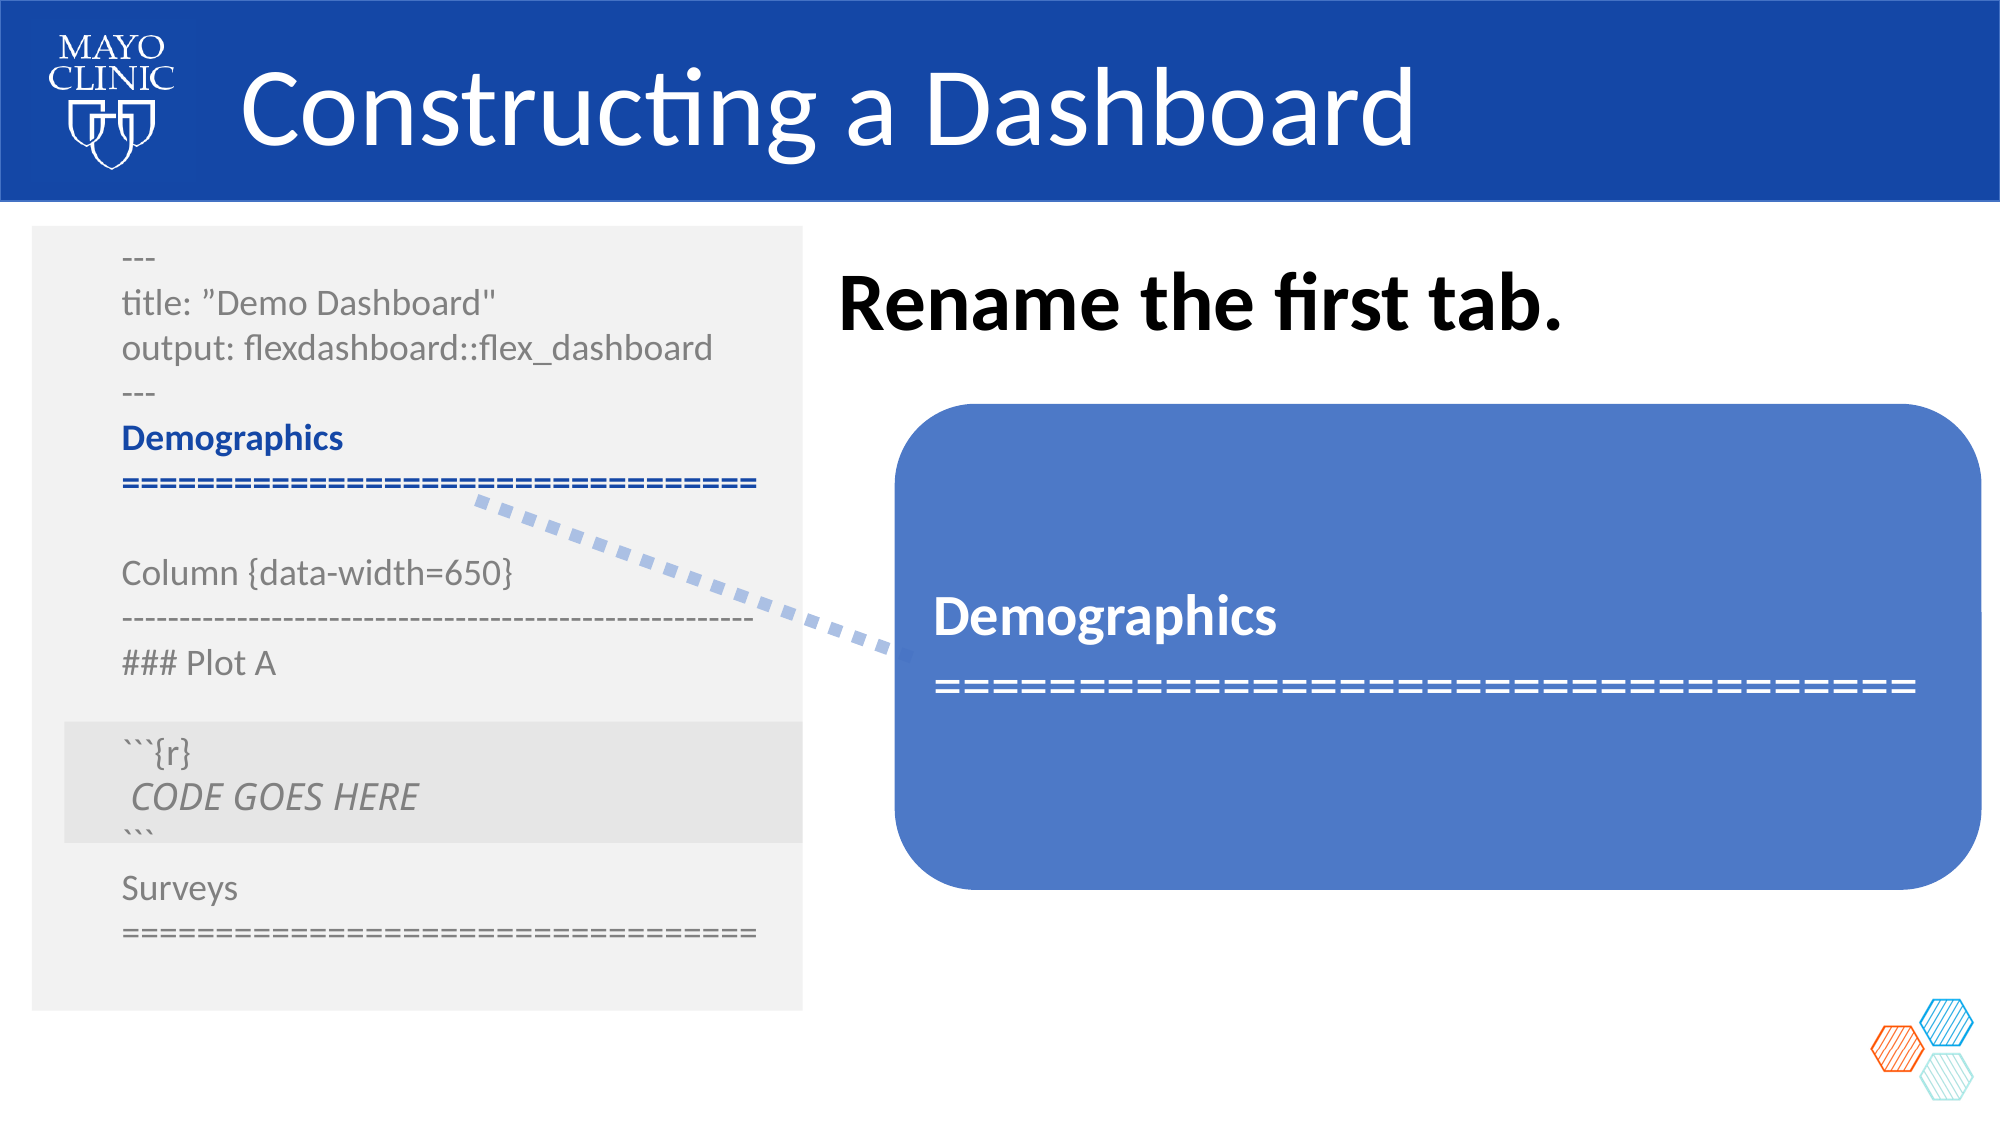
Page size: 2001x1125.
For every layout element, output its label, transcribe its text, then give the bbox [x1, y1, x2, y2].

text_box --- title: ”Demo Dashboard" output: flexdashboard::flex_dashboard --- Demographics ================================== Column {data-width=650} ------------------------------------------------------- ### Plot A ```{r} CODE GOES HERE ``` Surveys ================================== [31, 225, 803, 1011]
picture [1839, 975, 1984, 1125]
text_box [63, 721, 804, 844]
text_box Demographics ================================== [893, 402, 1983, 891]
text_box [476, 499, 914, 658]
text_box Rename the first tab. [823, 239, 1982, 355]
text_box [0, 0, 2000, 202]
